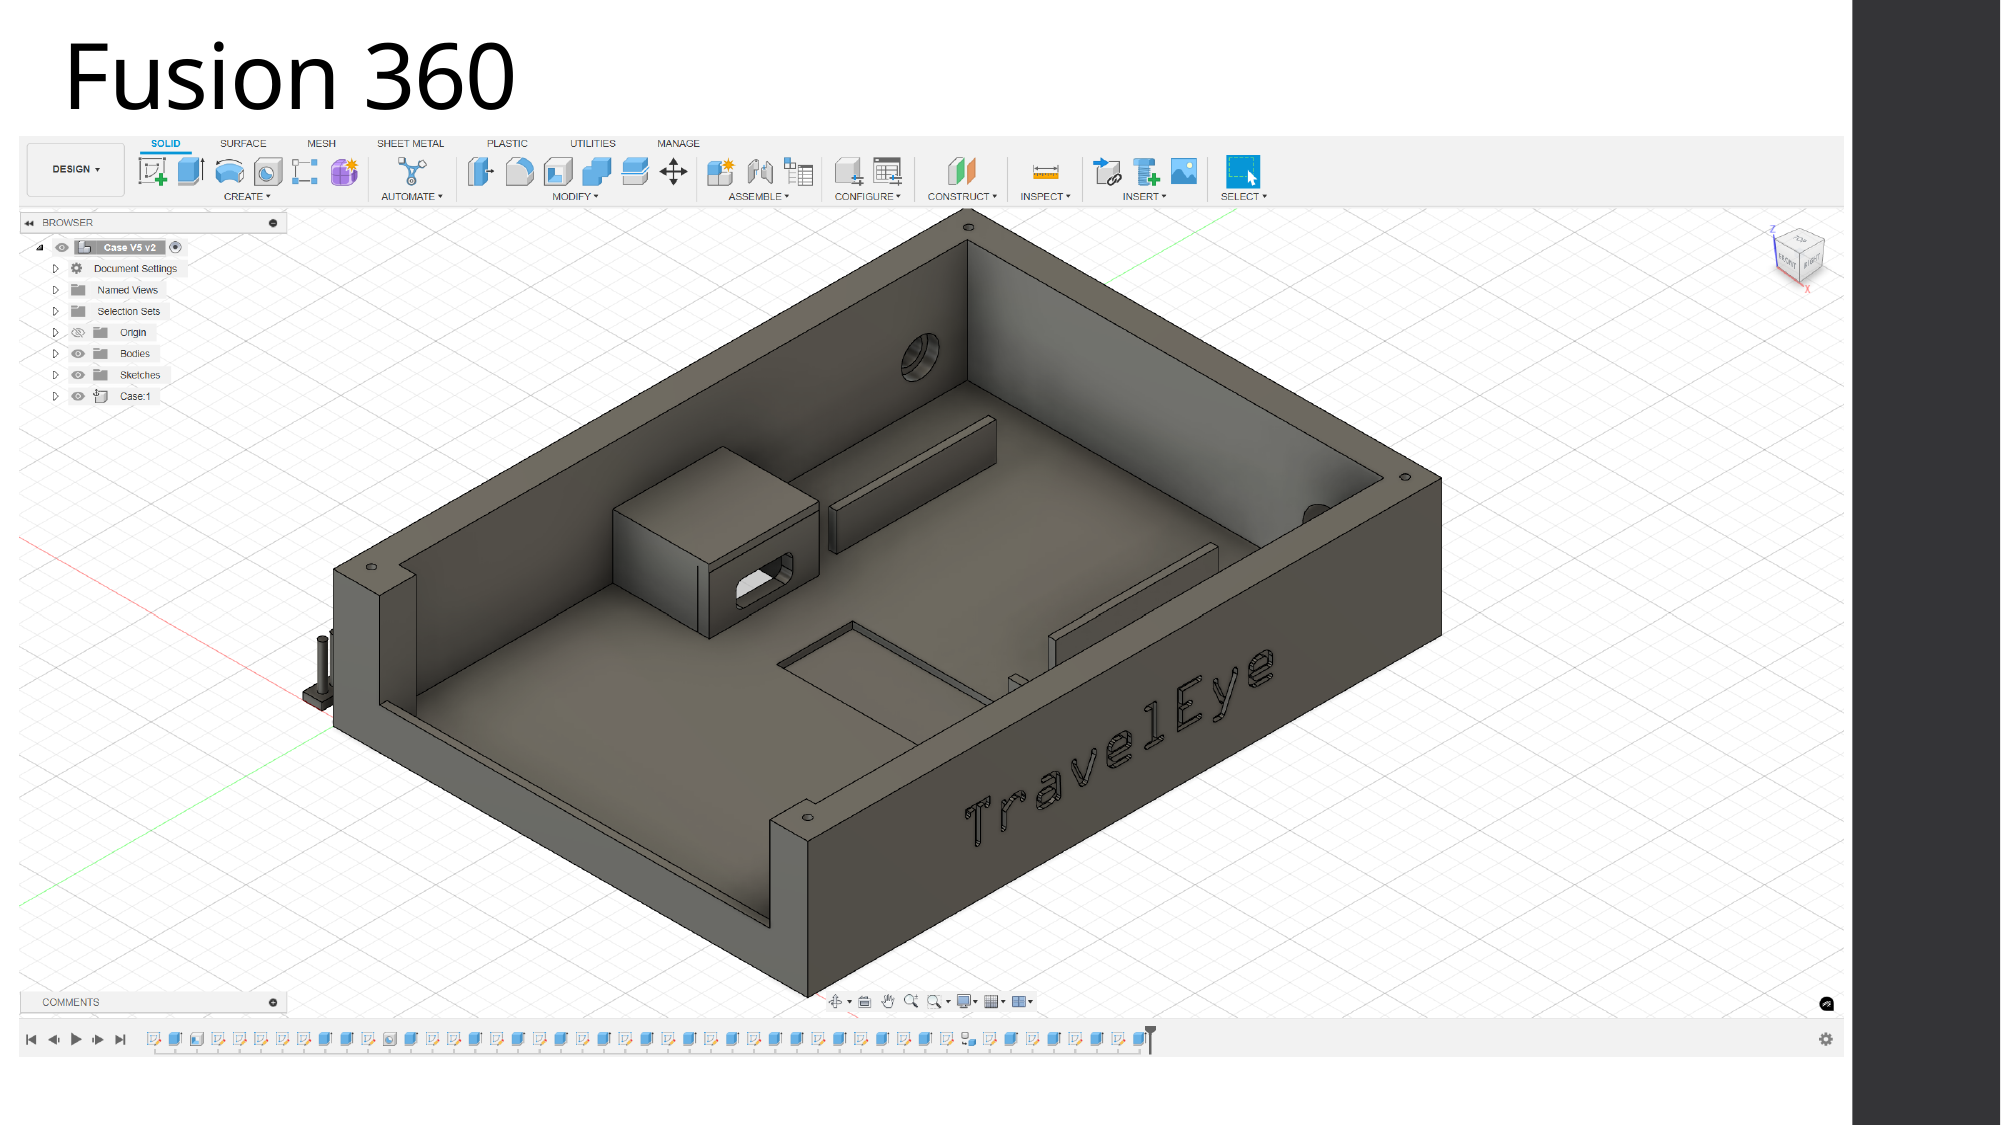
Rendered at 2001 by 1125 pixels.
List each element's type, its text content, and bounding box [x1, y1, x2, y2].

picture [19, 136, 1844, 1057]
title Fusion 360 [47, 0, 1638, 132]
